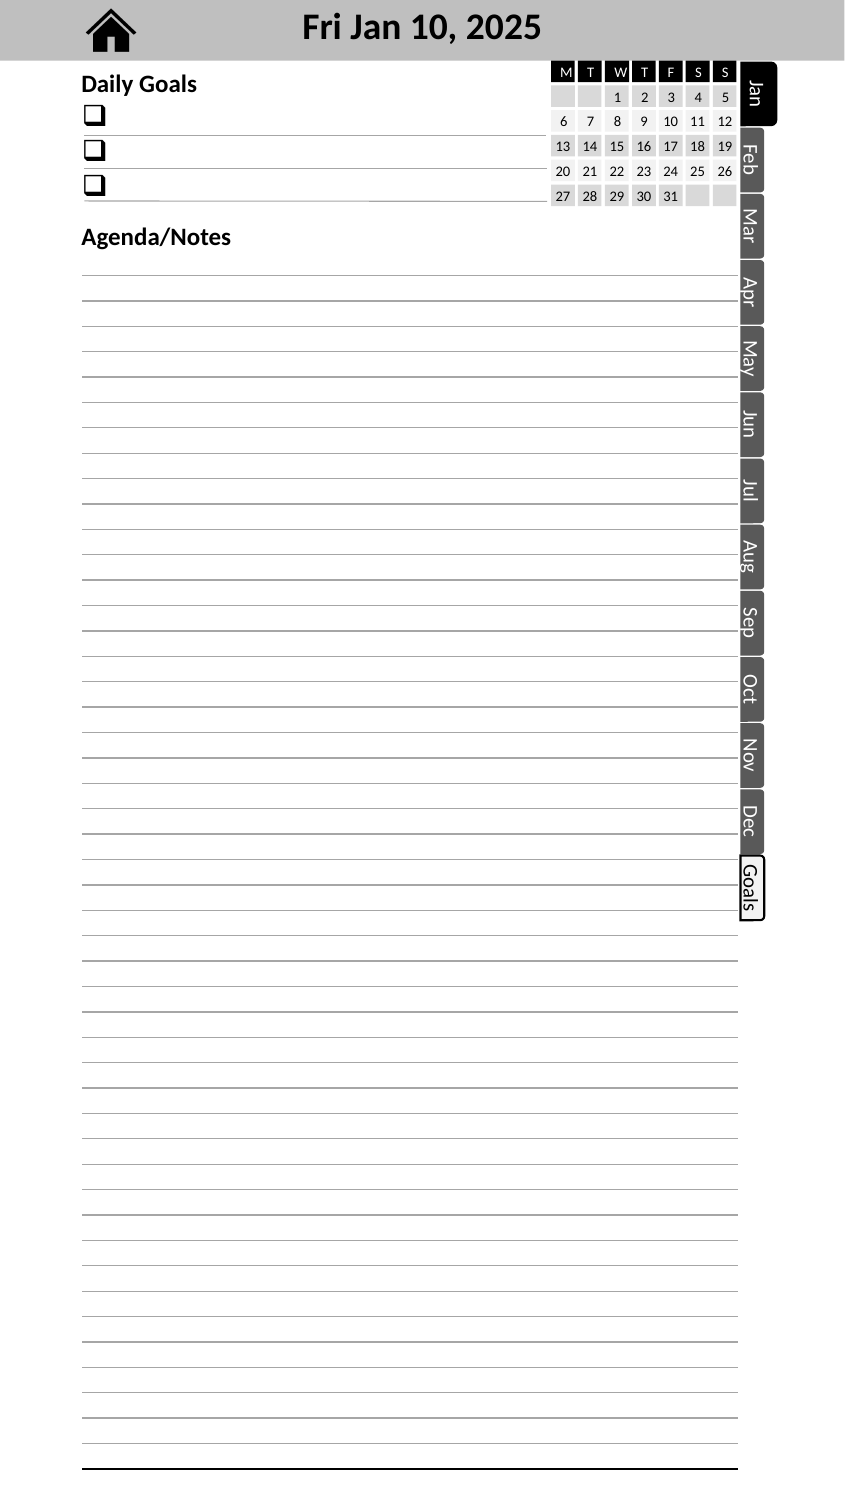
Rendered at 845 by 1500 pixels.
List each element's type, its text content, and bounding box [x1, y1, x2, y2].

picture [82, 1, 140, 59]
list Fri Jan 10, 2025 [190, 0, 655, 61]
